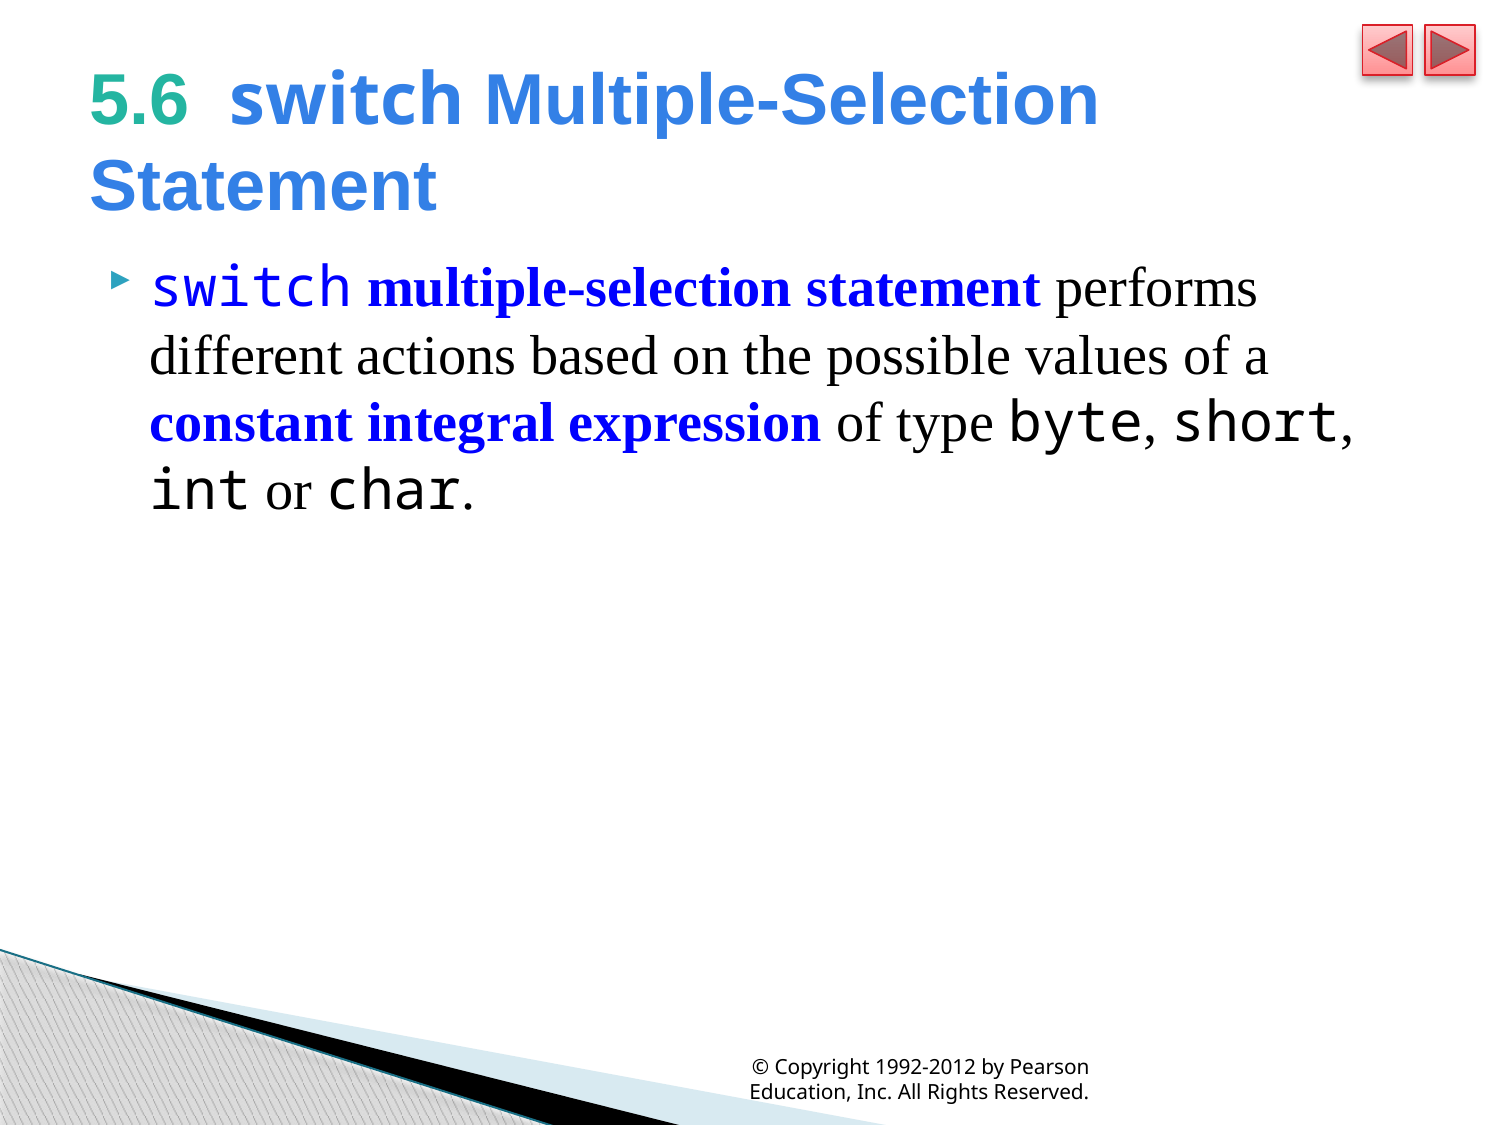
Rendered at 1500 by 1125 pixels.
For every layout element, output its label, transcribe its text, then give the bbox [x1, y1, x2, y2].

title 5.6 switch Multiple-Selection Statement [75, 45, 1425, 233]
footer © Copyright 1992-2012 by Pearson Education, Inc. All Rights Reserved. [650, 1051, 1105, 1112]
list switch multiple-selection statement performs different actions based on the possible values of a constant integral expression of type byte, short, int or char. [75, 242, 1425, 986]
